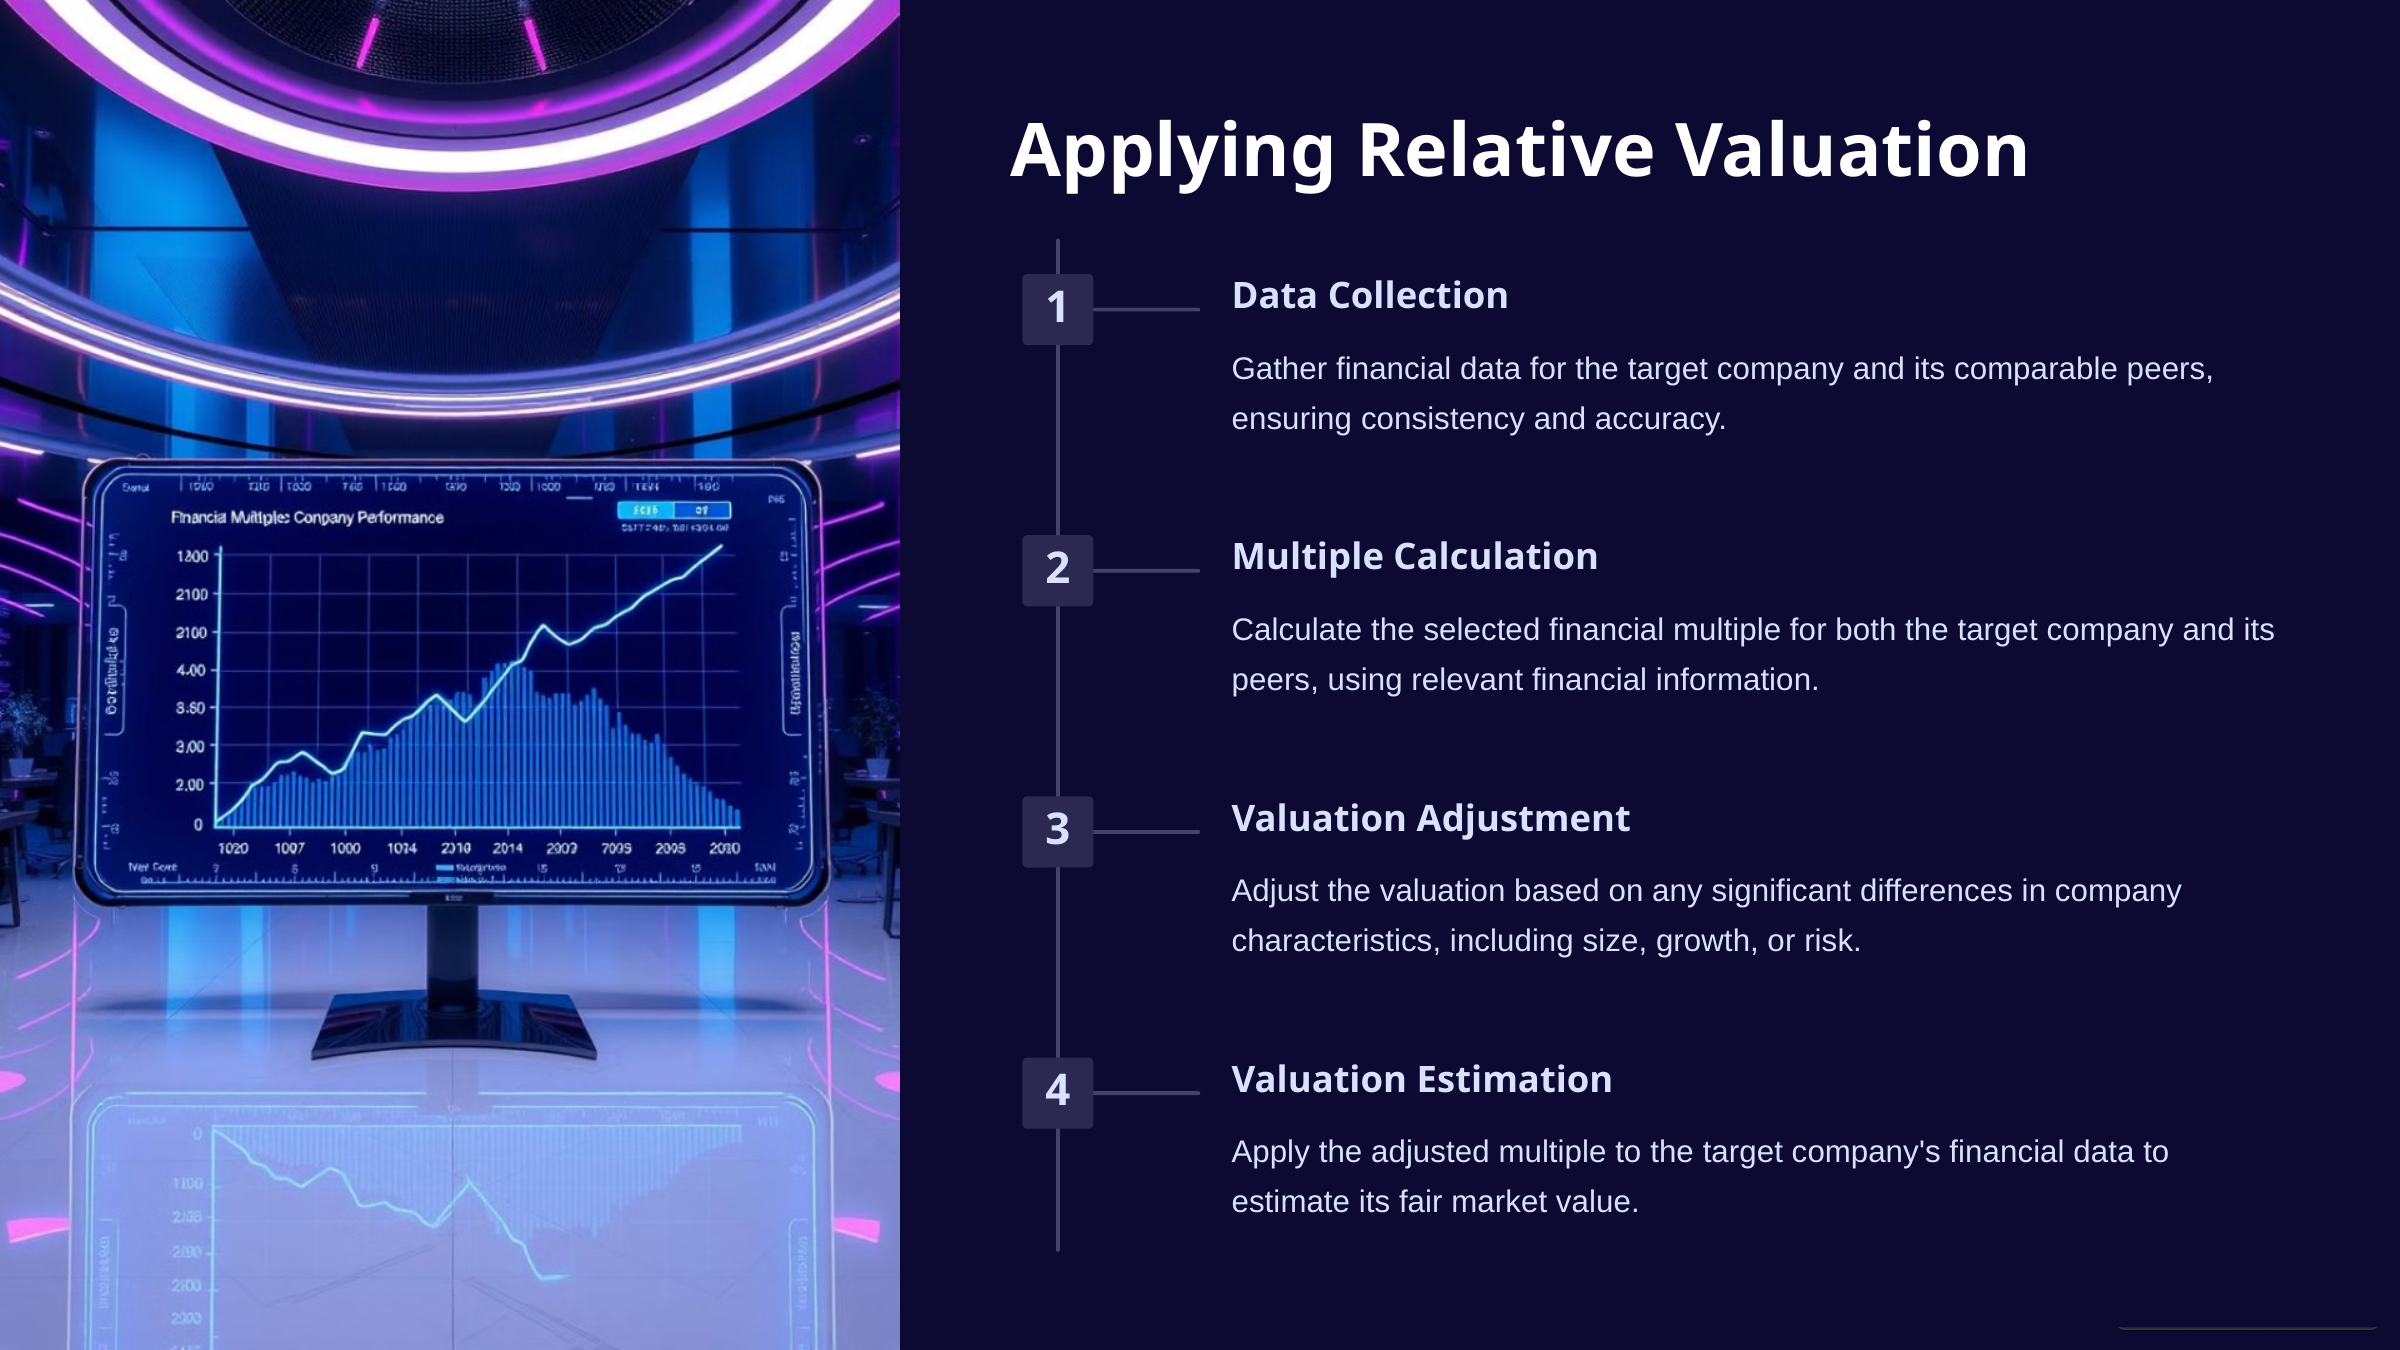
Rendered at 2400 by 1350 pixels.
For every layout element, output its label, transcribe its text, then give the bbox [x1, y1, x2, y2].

text_box Multiple Calculation [1231, 531, 1641, 578]
text_box [1056, 346, 1060, 535]
text_box [1056, 607, 1060, 796]
text_box Valuation Estimation [1231, 1053, 1657, 1101]
text_box [1056, 1129, 1060, 1252]
text_box 2 [1044, 548, 1072, 594]
text_box [1056, 238, 1060, 274]
text_box Adjust the valuation based on any significant differences in company characteristics, including size, growth, or risk. [1231, 857, 2290, 959]
text_box 1 [1049, 287, 1067, 332]
text_box Gather financial data for the target company and its comparable peers, ensuring consistency and accuracy. [1231, 335, 2290, 437]
text_box Data Collection [1231, 270, 1604, 317]
text_box [1022, 535, 1094, 607]
text_box Apply the adjusted multiple to the target company's financial data to estimate its fair market value. [1231, 1119, 2290, 1221]
picture [0, 0, 900, 1350]
text_box [1056, 868, 1060, 1057]
text_box [1094, 307, 1201, 312]
text_box 4 [1042, 1070, 1074, 1116]
text_box Valuation Adjustment [1231, 792, 1673, 839]
text_box [1022, 796, 1094, 868]
text_box [1022, 1057, 1094, 1129]
picture [1846, 1251, 2398, 1339]
text_box [1094, 1091, 1201, 1096]
text_box [1022, 274, 1094, 346]
text_box Applying Relative Valuation [1010, 98, 2123, 192]
text_box [1094, 830, 1201, 834]
text_box 3 [1043, 809, 1073, 855]
text_box Calculate the selected financial multiple for both the target company and its peers, using relevant financial information. [1231, 596, 2290, 698]
text_box [1094, 568, 1201, 573]
